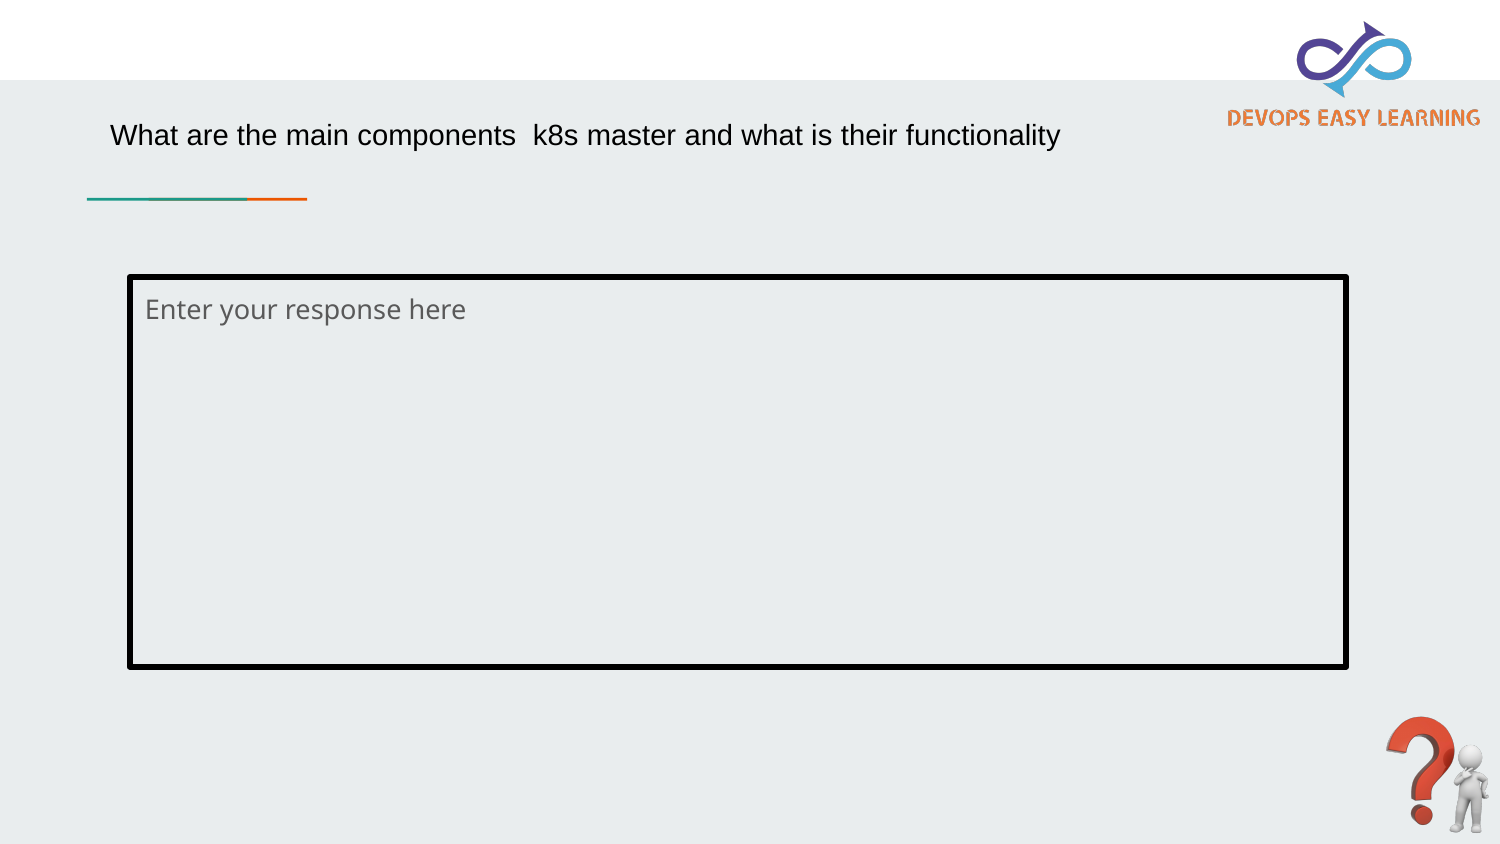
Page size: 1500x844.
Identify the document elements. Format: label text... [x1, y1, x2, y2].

picture [1378, 706, 1500, 844]
text_box What are the main components k8s master and what is their functionality [95, 101, 1229, 167]
picture [1216, 9, 1492, 148]
text_box Enter your response here [129, 277, 1346, 667]
